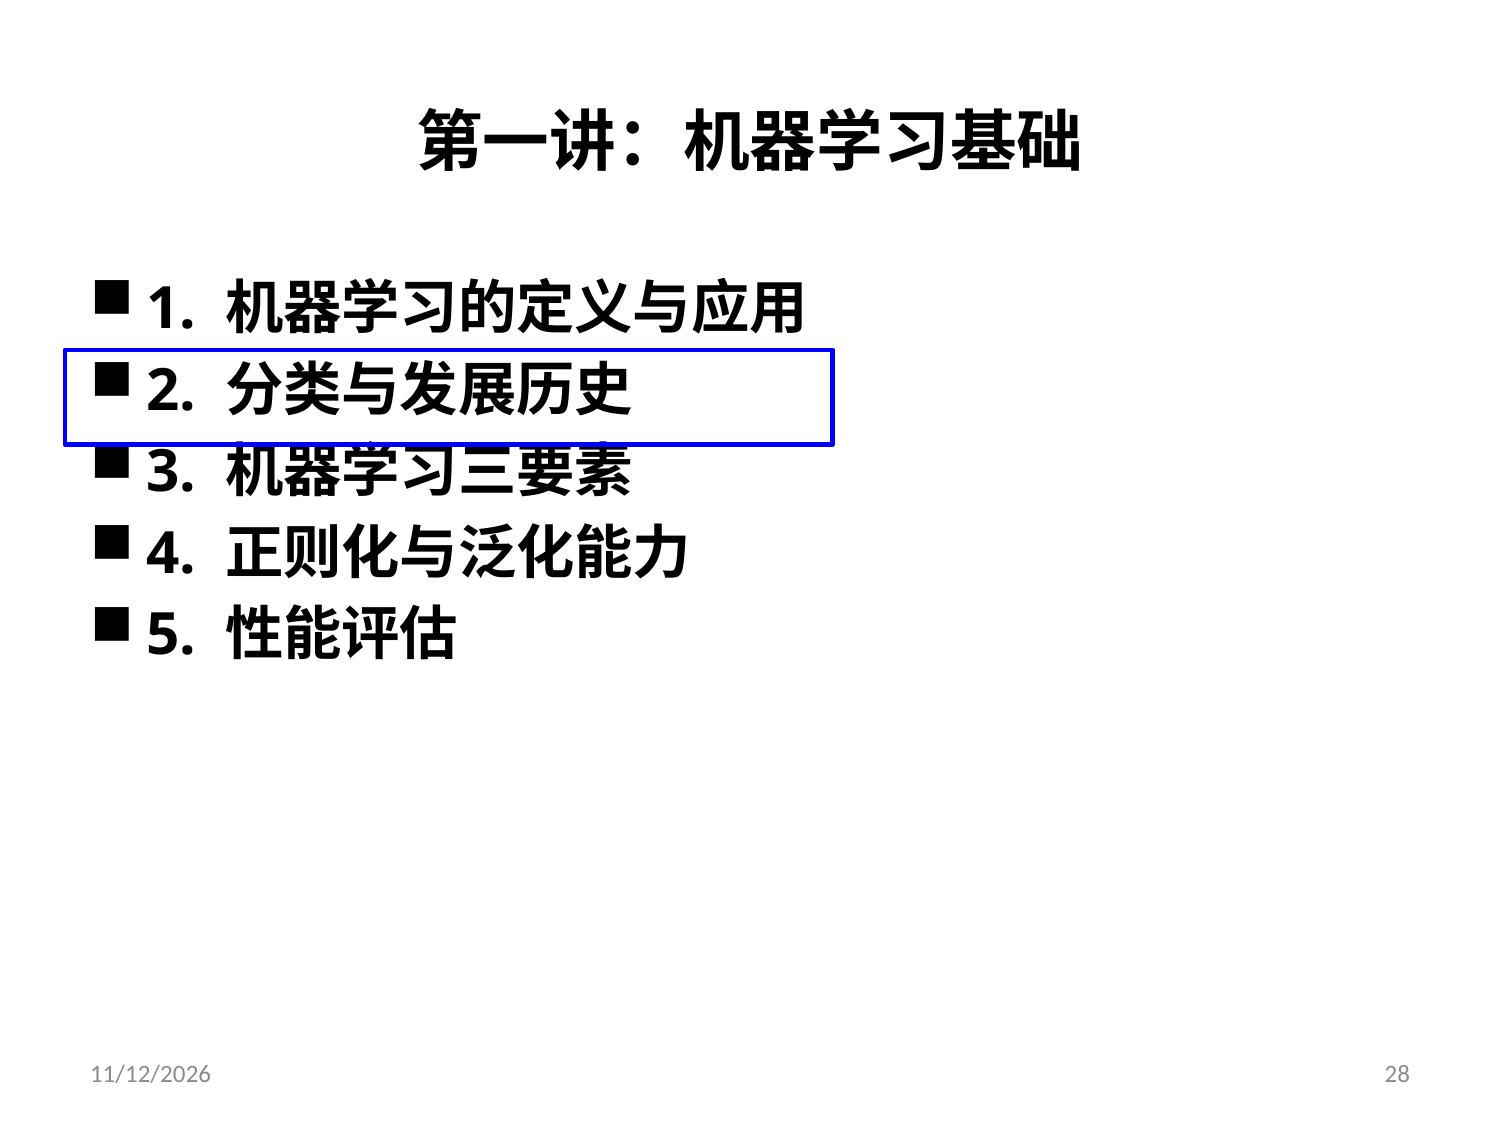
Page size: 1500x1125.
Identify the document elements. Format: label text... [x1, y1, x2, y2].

text_box [63, 348, 835, 446]
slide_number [75, 1042, 425, 1103]
list 1. 机器学习的定义与应用 2. 分类与发展历史 3. 机器学习三要素 4. 正则化与泛化能力 5. 性能评估 [75, 262, 1425, 1005]
title 第一讲：机器学习基础 [75, 45, 1425, 233]
slide_number 28 [1074, 1042, 1425, 1103]
